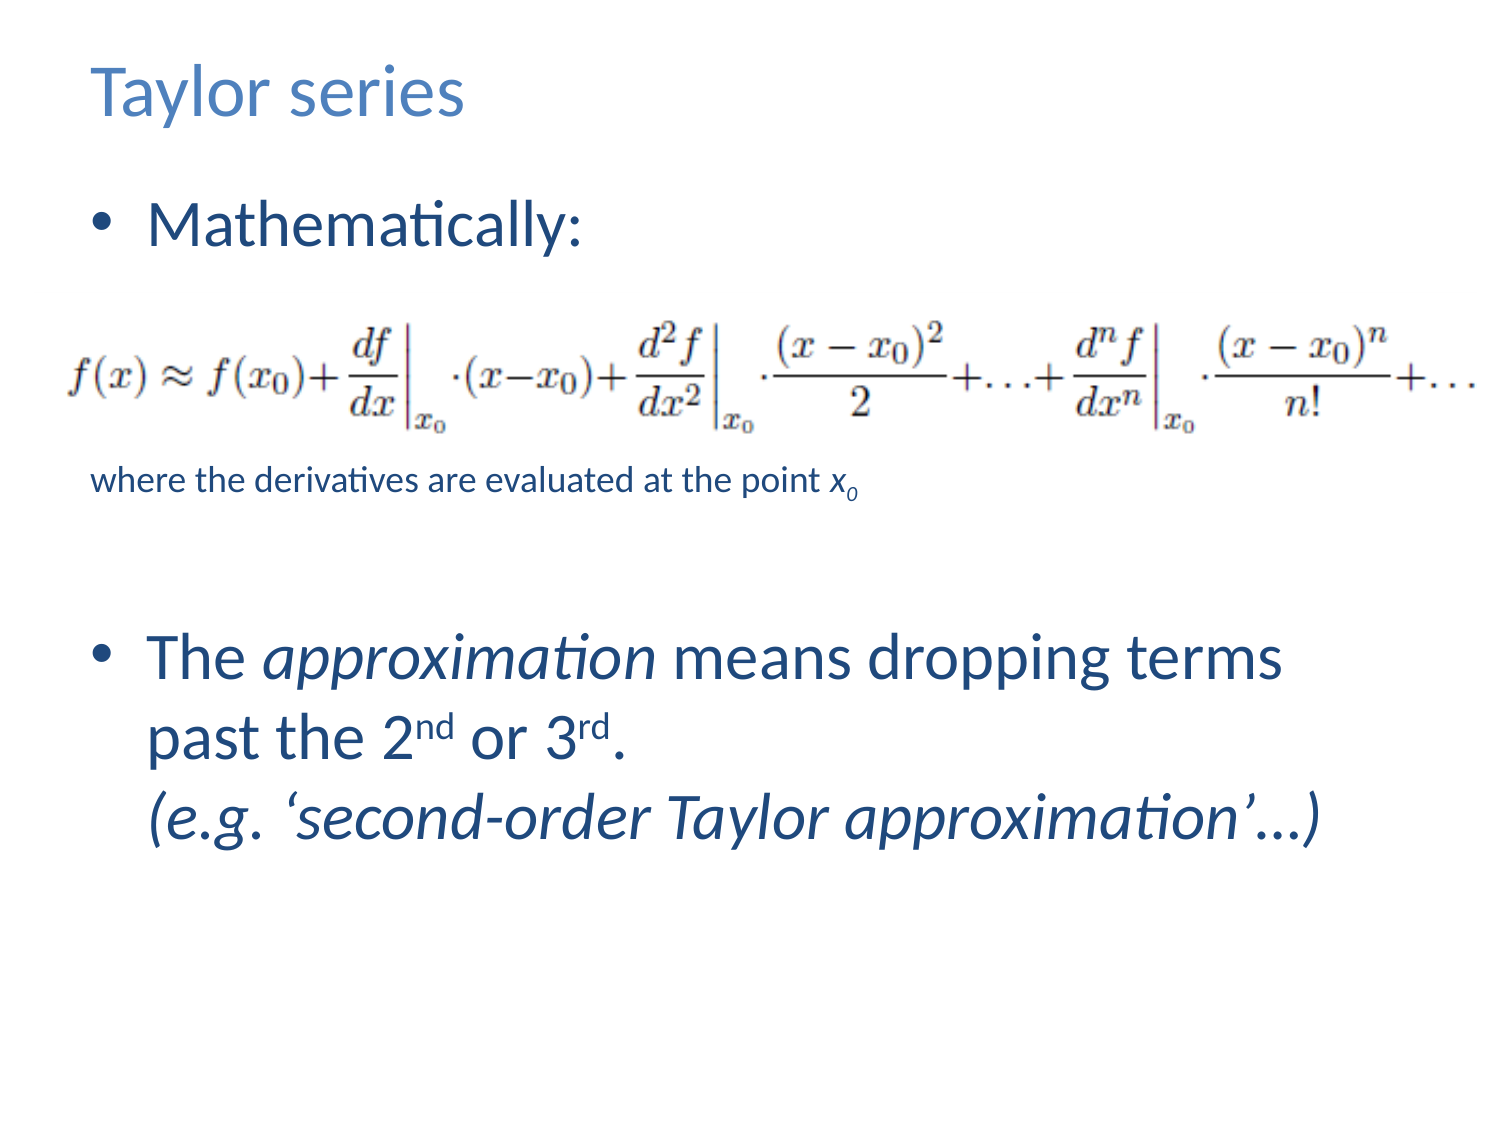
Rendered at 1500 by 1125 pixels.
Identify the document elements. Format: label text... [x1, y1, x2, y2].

list Mathematically: where the derivatives are evaluated at the point x0 The approximation means dropping terms past the 2nd or 3rd. (e.g. ‘second-order Taylor approximation’…) [75, 443, 1425, 1090]
list Mathematically: where the derivatives are evaluated at the point x0 The approximation means dropping terms past the 2nd or 3rd. (e.g. ‘second-order Taylor approximation’…) [75, 172, 1425, 290]
title Taylor series [75, 30, 1425, 144]
picture [34, 291, 1477, 436]
